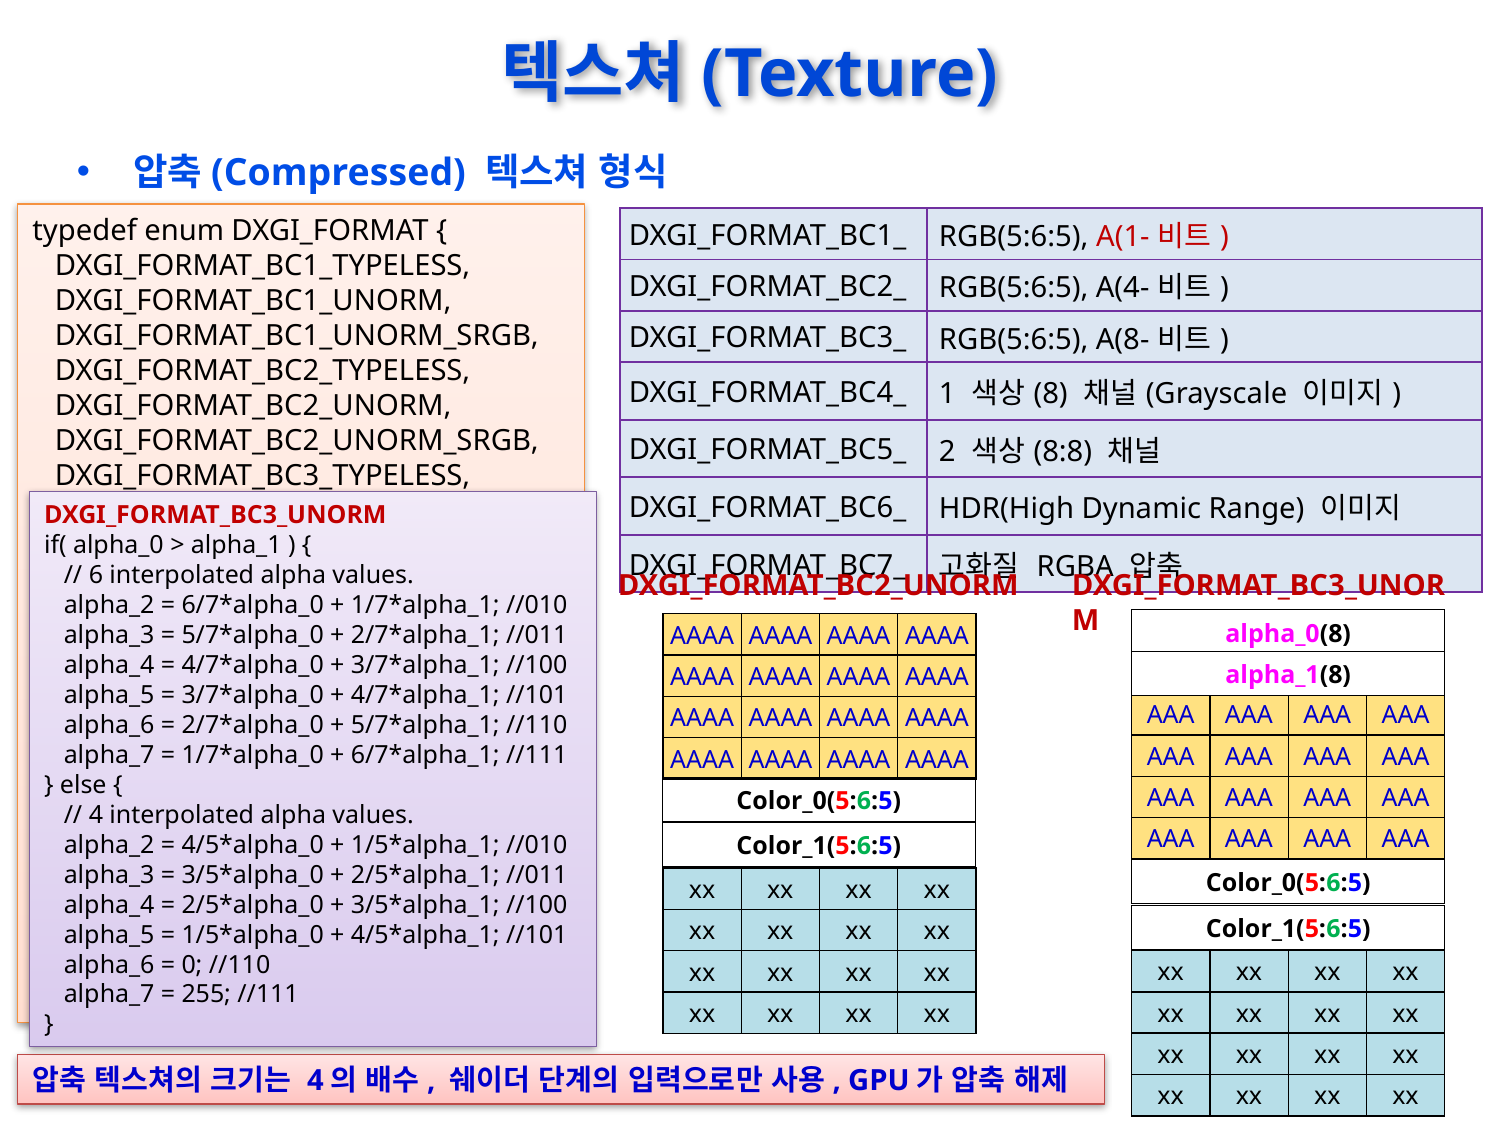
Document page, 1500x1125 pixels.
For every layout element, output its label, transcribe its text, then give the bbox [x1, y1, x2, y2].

table_header xx [820, 869, 897, 909]
text_box typedef enum DXGI_FORMAT { DXGI_FORMAT_BC1_TYPELESS, DXGI_FORMAT_BC1_UNORM, DXGI_FORMAT_BC1_UNORM_SRGB, DXGI_FORMAT_BC2_TYPELESS, DXGI_FORMAT_BC2_UNORM, DXGI_FORMAT_BC2_UNORM_SRGB, DXGI_FORMAT_BC3_TYPELESS, DXGI_FORMAT_BC3_UNORM, DXGI_FORMAT_BC3_UNORM_SRGB, DXGI_FORMAT_BC4_TYPELESS, DXGI_FORMAT_BC4_UNORM, DXGI_FORMAT_BC4_SNORM, DXGI_FORMAT_BC5_TYPELESS, DXGI_FORMAT_BC5_UNORM, DXGI_FORMAT_BC5_SNORM, DXGI_FORMAT_BC6H_TYPELESS, DXGI_FORMAT_BC6H_UF16, DXGI_FORMAT_BC6H_SF16, DXGI_FORMAT_BC7_TYPELESS, DXGI_FORMAT_BC7_UNORM, DXGI_FORMAT_BC7_UNORM_SRGB, } DXGI_FORMAT [17, 203, 585, 1023]
text_box Color_1(5:6:5) [1131, 905, 1445, 950]
table_cell DXGI_FORMAT_BC7_ [621, 536, 926, 559]
text_box void CScene::BuildObjects(ID3D11Device *pd3dDevice) { m_ppShaders[0] = new CSkyBoxShader(); m_ppShaders[0]->CreateShader(pd3dDevice); m_ppShaders[0]->BuildObjects(pd3dDevice); } [14, 205, 601, 1054]
table_cell AAAA [898, 738, 975, 777]
table_cell RGB(5:6:5), A(4-비트) [928, 260, 1481, 310]
table_cell 2 색상(8:8) 채널 [928, 421, 1481, 476]
table_cell xx [1132, 993, 1209, 1032]
table_cell AAA [1289, 818, 1366, 858]
table_header xx [1289, 951, 1366, 991]
table_cell AAA [1211, 777, 1288, 817]
table_cell xx [1132, 1075, 1209, 1115]
table_cell xx [1367, 1034, 1444, 1074]
table_header xx [1367, 951, 1444, 991]
table_cell AAAA [664, 656, 741, 696]
table_cell AAA [1289, 736, 1366, 776]
table_cell AAAA [742, 656, 819, 696]
text_box Color_0(5:6:5) [662, 777, 976, 822]
table_cell xx [664, 951, 741, 991]
text_box DXGI_FORMAT_BC2_UNORM [603, 559, 1034, 609]
table_cell RGB(5:6:5), A(8-비트) [928, 312, 1481, 361]
table_header xx [1132, 951, 1209, 991]
table_header AAA [1367, 696, 1444, 734]
text_box Color_1(5:6:5) [662, 822, 976, 867]
table_cell AAAA [898, 656, 975, 696]
table_header AAAA [664, 614, 741, 654]
table_cell xx [820, 993, 897, 1033]
table_cell xx [1289, 1034, 1366, 1074]
table_cell AAA [1211, 736, 1288, 776]
title 텍스쳐(Texture) [0, 0, 1500, 140]
table_cell DXGI_FORMAT_BC5_ [621, 421, 926, 476]
table_cell xx [1211, 1034, 1288, 1074]
table_cell xx [742, 951, 819, 991]
table_cell AAA [1367, 818, 1444, 858]
table_header xx [742, 869, 819, 909]
table_header xx [898, 869, 975, 909]
table_header AAA [1211, 696, 1288, 734]
table_cell xx [898, 993, 975, 1033]
text_box alpha_1(8) [1131, 651, 1445, 696]
table_cell AAAA [820, 697, 897, 737]
table_cell xx [1289, 1075, 1366, 1115]
table_cell AAAA [820, 738, 897, 777]
table_header AAAA [742, 614, 819, 654]
table_cell xx [742, 910, 819, 950]
table_cell xx [1367, 993, 1444, 1032]
text_box DXGI_FORMAT_BC3_UNORM [1057, 559, 1487, 644]
table_cell HDR(High Dynamic Range) 이미지 [928, 478, 1481, 534]
table_header xx [664, 869, 741, 909]
table_cell xx [898, 910, 975, 950]
table_cell AAA [1367, 777, 1444, 817]
table_cell DXGI_FORMAT_BC4_ [621, 363, 926, 419]
table_cell AAA [1211, 818, 1288, 858]
text_box 압축 텍스쳐의 크기는 4의 배수, 쉐이더 단계의 입력으로만 사용, GPU가 압축 해제 [17, 1054, 1105, 1105]
table_cell AAAA [742, 697, 819, 737]
list 압축(Compressed) 텍스쳐 형식 [0, 140, 1500, 1067]
text_box Color_0(5:6:5) [1131, 860, 1445, 904]
table_cell xx [1367, 1075, 1444, 1115]
text_box alpha_0(8) [1131, 609, 1445, 651]
table_cell AAA [1289, 777, 1366, 817]
table_cell xx [1132, 1034, 1209, 1074]
table_cell xx [820, 910, 897, 950]
table_header AAA [1289, 696, 1366, 734]
table_cell AAAA [898, 697, 975, 737]
table_cell DXGI_FORMAT_BC2_ [621, 260, 926, 310]
table_cell 고화질 RGBA 압축 [928, 536, 1481, 591]
table_cell xx [664, 993, 741, 1033]
table_cell AAA [1132, 818, 1209, 858]
table_header AAA [1132, 696, 1209, 734]
table_cell 1 색상(8) 채널(Grayscale 이미지) [928, 363, 1481, 419]
table_cell AAAA [664, 697, 741, 737]
table_cell xx [1289, 993, 1366, 1032]
table_cell AAA [1132, 736, 1209, 776]
table_header AAAA [820, 614, 897, 654]
table_header AAAA [898, 614, 975, 654]
table_cell AAAA [820, 656, 897, 696]
table_cell xx [742, 993, 819, 1033]
text_box DXGI_FORMAT_BC3_UNORM if( alpha_0 > alpha_1 ) { // 6 interpolated alpha values. alpha_2 = 6/7*alpha_0 + 1/7*alpha_1; //010 alpha_3 = 5/7*alpha_0 + 2/7*alpha_1; //011 alpha_4 = 4/7*alpha_0 + 3/7*alpha_1; //100 alpha_5 = 3/7*alpha_0 + 4/7*alpha_1; //101 alpha_6 = 2/7*alpha_0 + 5/7*alpha_1; //110 alpha_7 = 1/7*alpha_0 + 6/7*alpha_1; //111 } else { // 4 interpolated alpha values. alpha_2 = 4/5*alpha_0 + 1/5*alpha_1; //010 alpha_3 = 3/5*alpha_0 + 2/5*alpha_1; //011 alpha_4 = 2/5*alpha_0 + 3/5*alpha_1; //100 alpha_5 = 1/5*alpha_0 + 4/5*alpha_1; //101 alpha_6 = 0; //110 alpha_7 = 255; //111 } [29, 491, 597, 1047]
table_cell AAAA [664, 738, 741, 777]
table_cell xx [664, 910, 741, 950]
table_cell xx [1211, 1075, 1288, 1115]
table_cell AAAA [742, 738, 819, 777]
table_cell xx [1211, 993, 1288, 1032]
table_cell xx [898, 951, 975, 991]
table_header xx [1211, 951, 1288, 991]
table_cell AAA [1132, 777, 1209, 817]
table_cell DXGI_FORMAT_BC6_ [621, 478, 926, 534]
table_header RGB(5:6:5), A(1-비트) [928, 209, 1481, 259]
table_cell AAA [1367, 736, 1444, 776]
table_header DXGI_FORMAT_BC1_ [621, 209, 926, 259]
table_cell xx [820, 951, 897, 991]
table_cell DXGI_FORMAT_BC3_ [621, 312, 926, 361]
